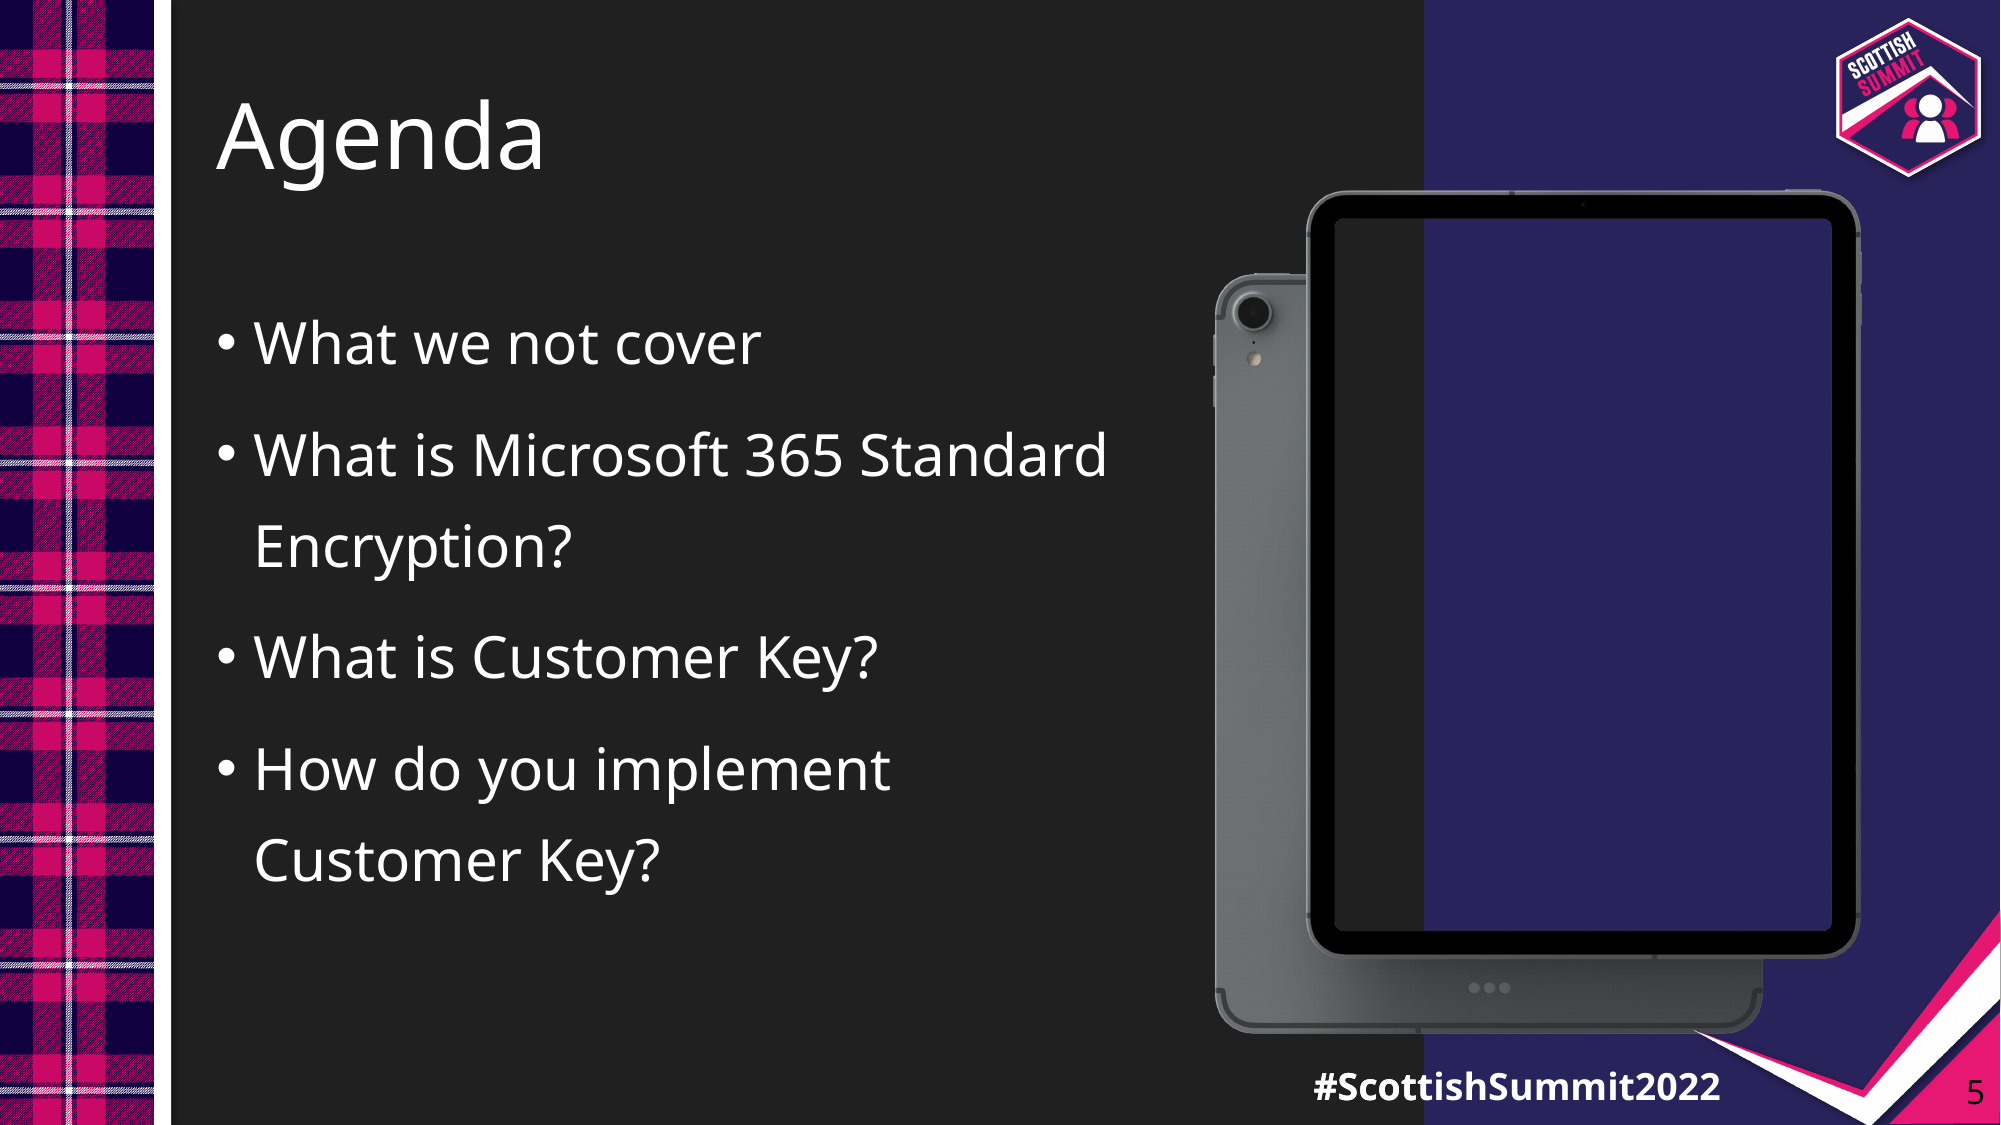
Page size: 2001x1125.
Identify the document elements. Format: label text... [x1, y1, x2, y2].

title Agenda [201, 30, 1405, 249]
picture [1705, 1078, 1713, 1088]
list What we not cover What is Microsoft 365 Standard Encryption? What is Customer Key? How do you implement Customer Key? [201, 277, 1167, 1035]
picture [1213, 189, 2001, 1125]
picture [1827, 16, 1990, 179]
picture [0, 0, 154, 1125]
